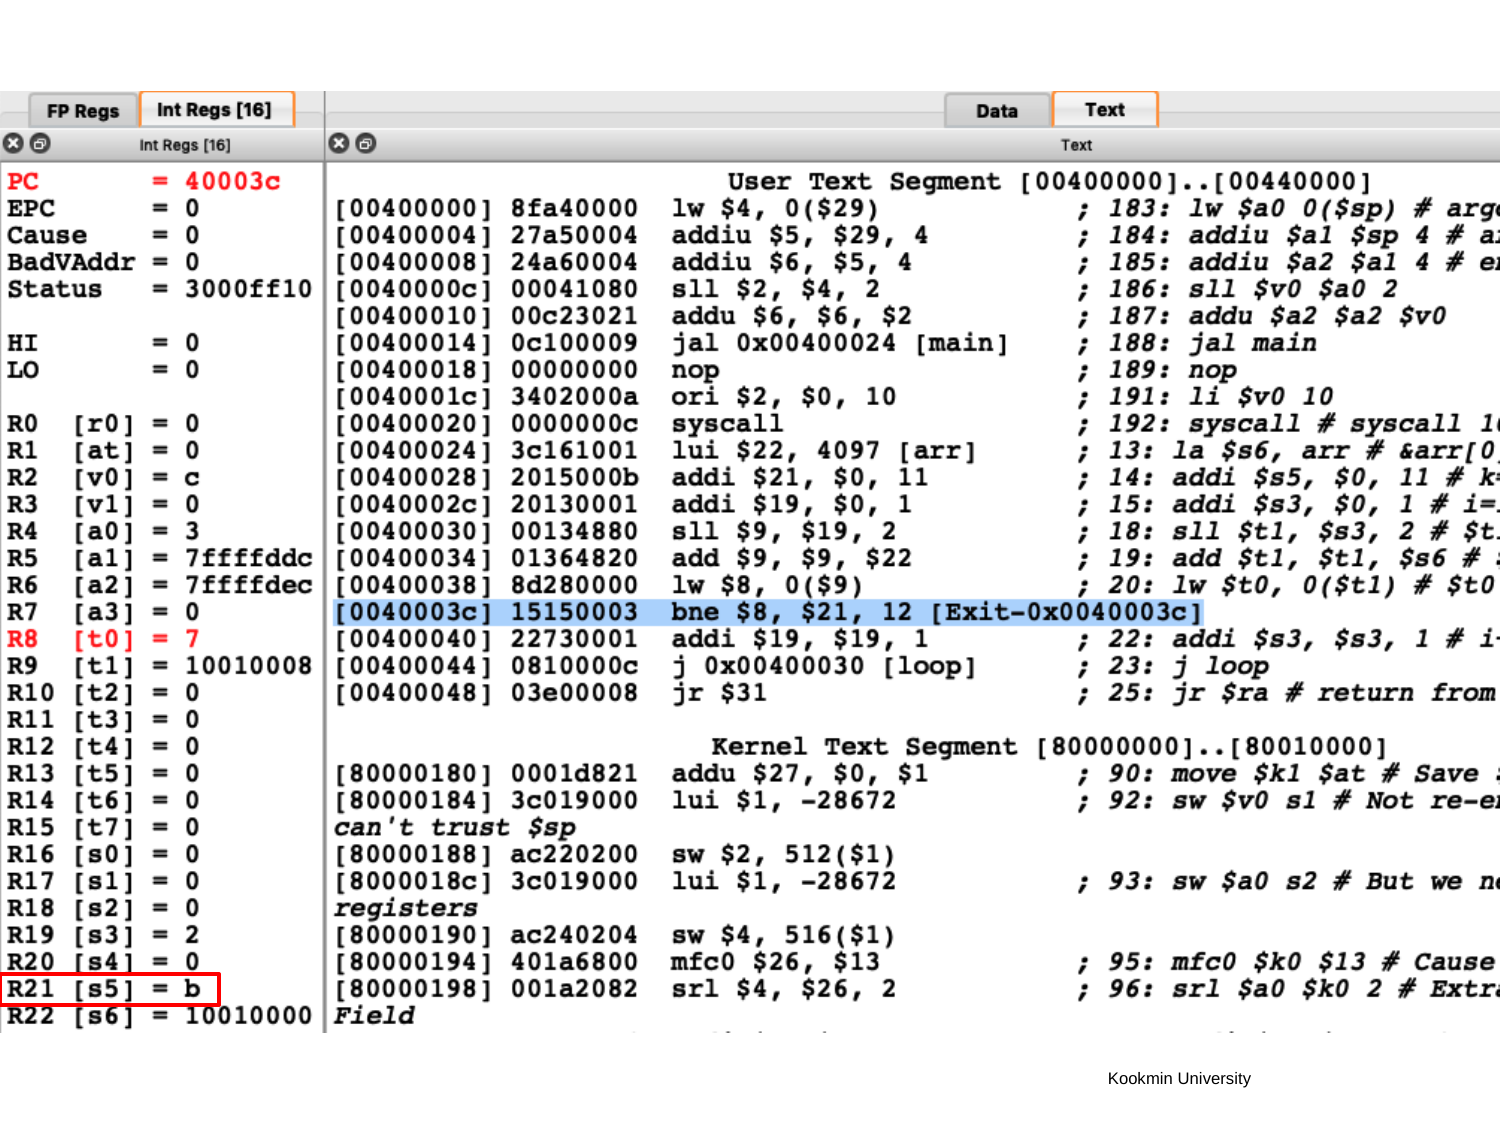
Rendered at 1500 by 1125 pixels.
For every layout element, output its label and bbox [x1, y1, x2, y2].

picture [0, 91, 1500, 1034]
